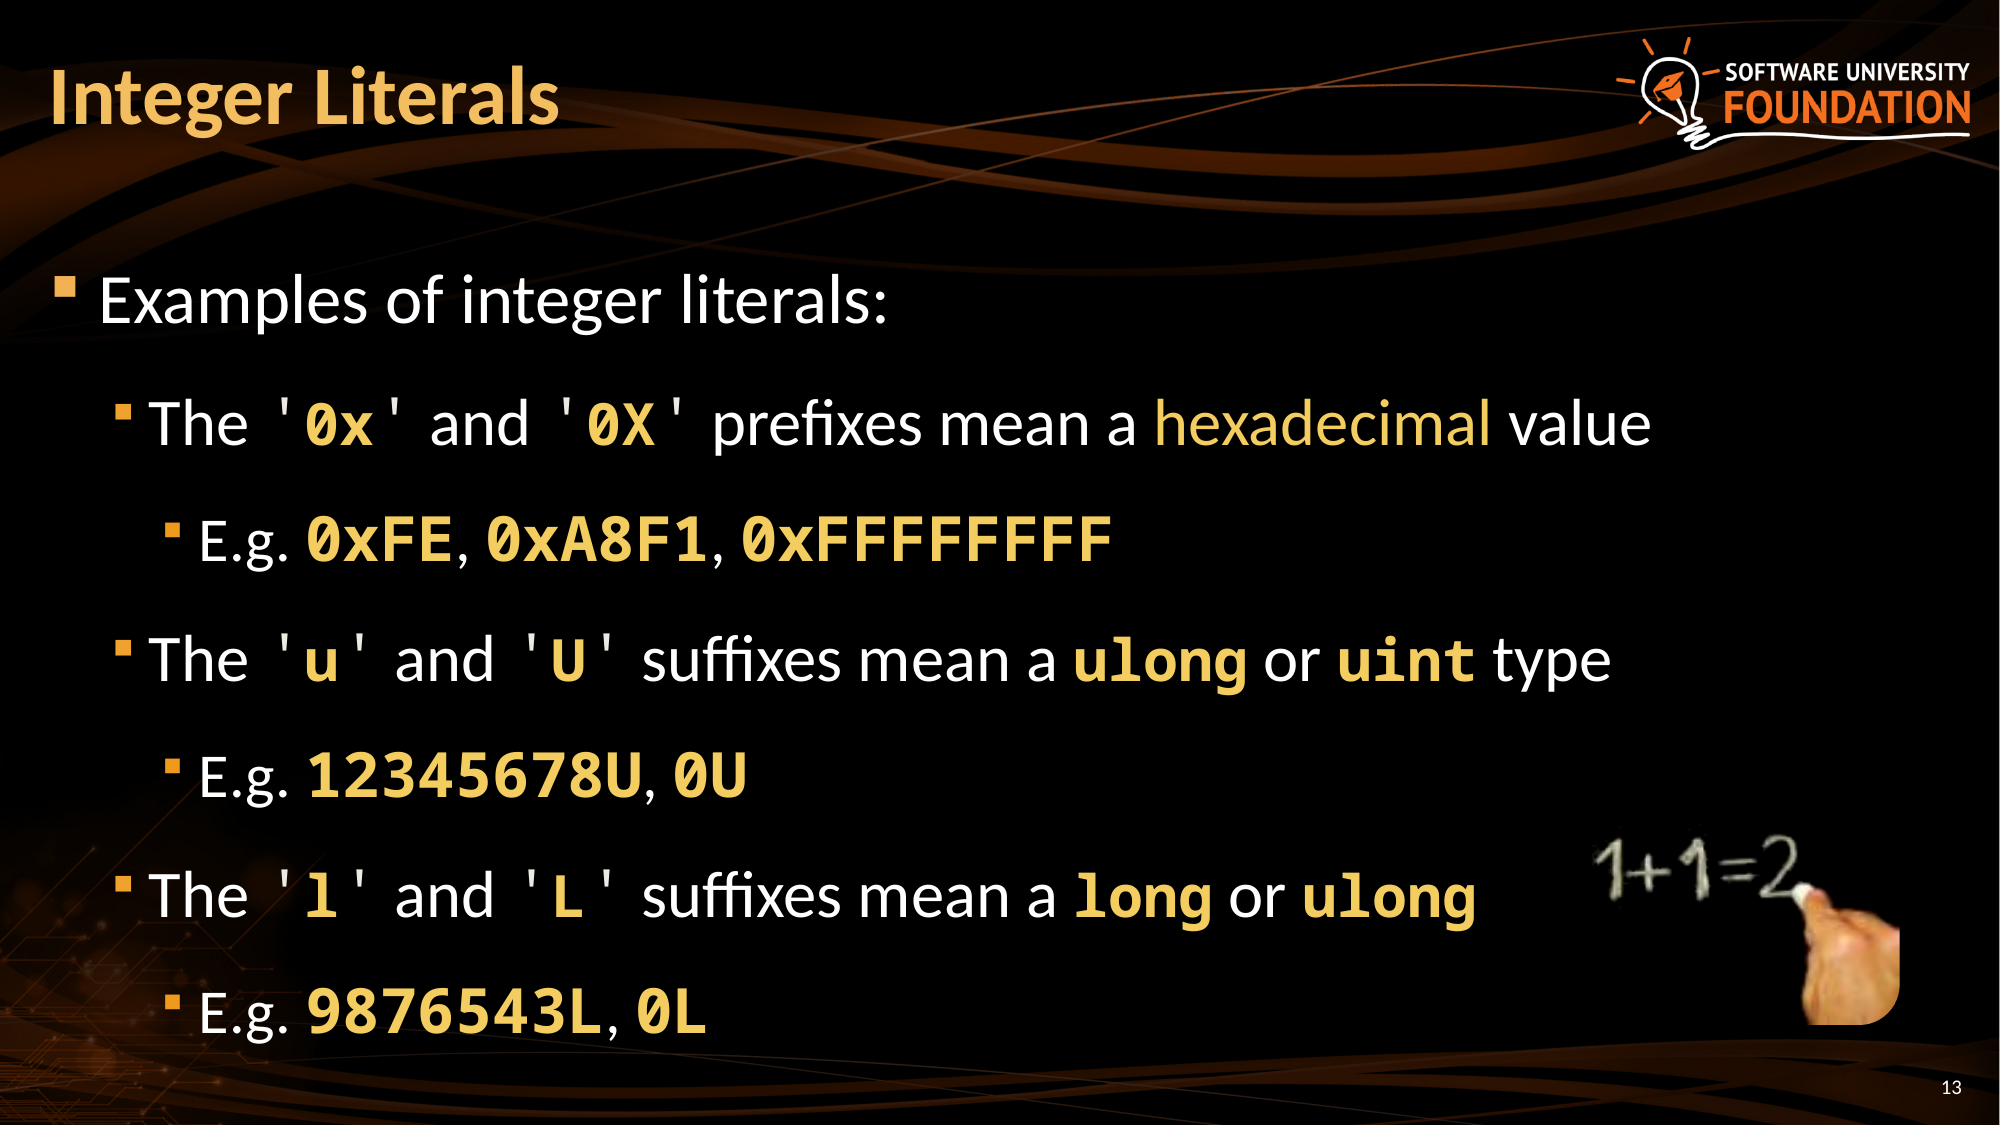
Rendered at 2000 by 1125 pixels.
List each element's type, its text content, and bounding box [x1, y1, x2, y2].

title Integer Literals [30, 6, 1602, 189]
list Examples of integer literals: The '0x' and '0X' prefixes mean a hexadecimal value E.g. 0xFE, 0xA8F1, 0xFFFFFFFF The 'u' and 'U' suffixes mean a ulong or uint type E.g. 12345678U, 0U The 'l' and 'L' suffixes mean a long or ulong E.g. 9876543L, 0L [31, 230, 1968, 1103]
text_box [924, 49, 1625, 301]
picture [0, 0, 2000, 1125]
